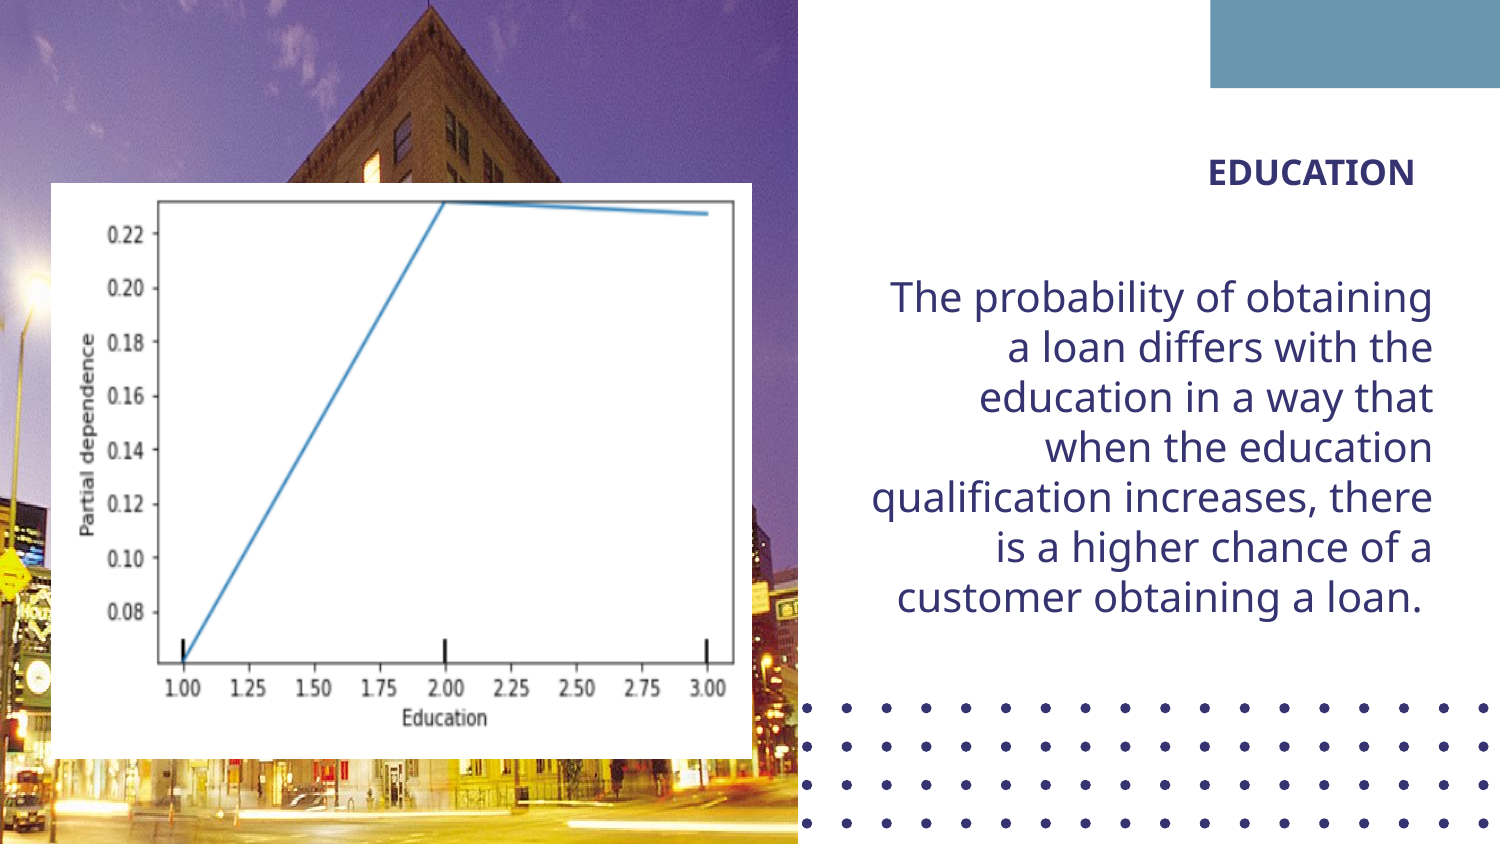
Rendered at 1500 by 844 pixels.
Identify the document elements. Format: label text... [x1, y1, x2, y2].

title The probability of obtaining a loan differs with the education in a way that when the education qualification increases, there is a higher chance of a customer obtaining a loan. [851, 358, 1449, 584]
subtitle EDUCATION [906, 99, 1431, 244]
picture [0, 0, 798, 844]
